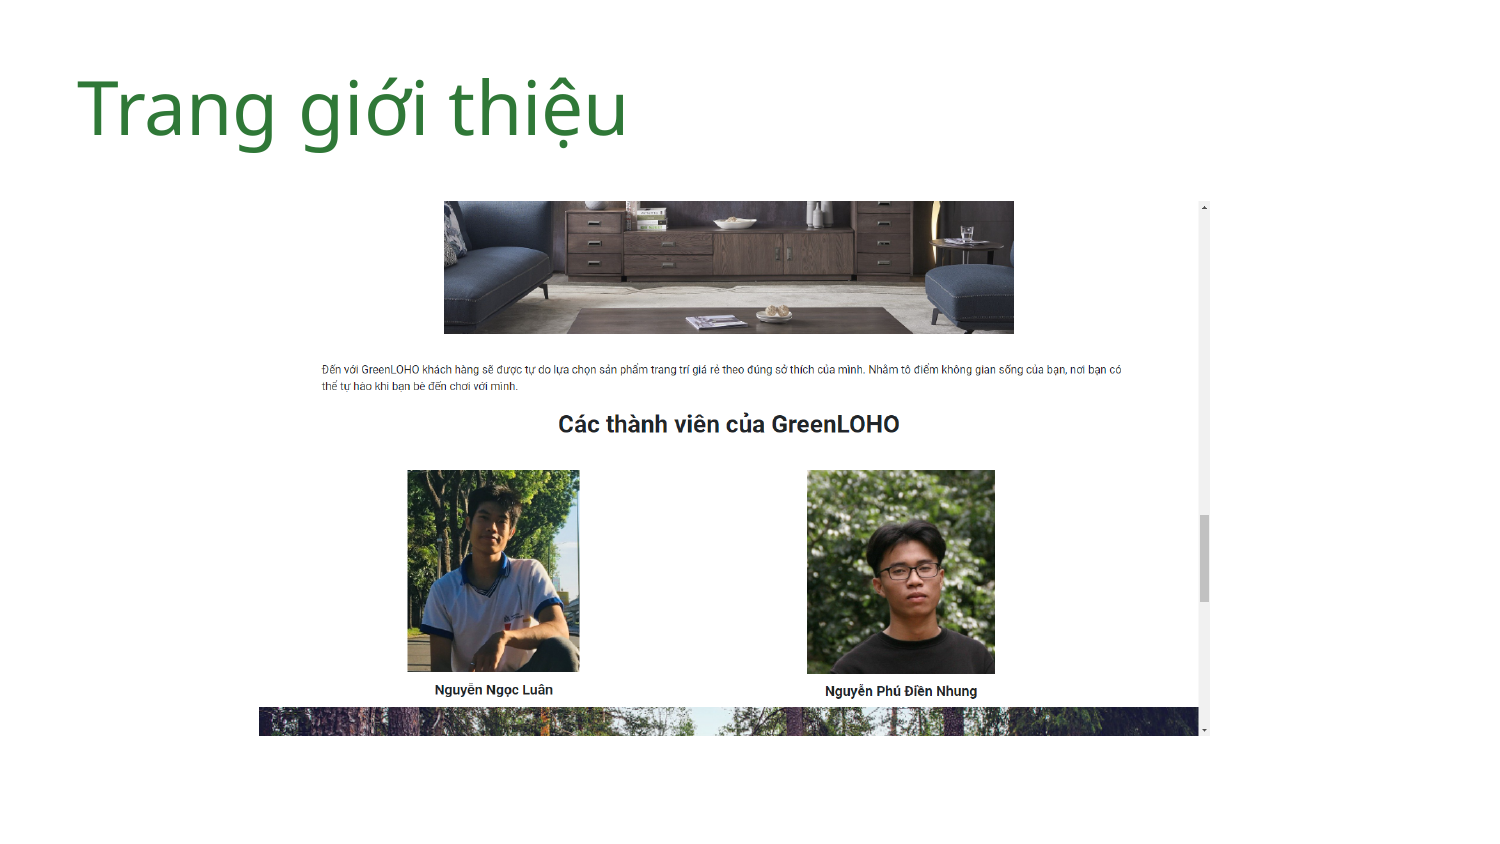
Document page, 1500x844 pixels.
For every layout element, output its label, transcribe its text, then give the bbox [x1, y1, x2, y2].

picture [259, 200, 1211, 736]
title Trang giới thiệu [62, 36, 704, 175]
